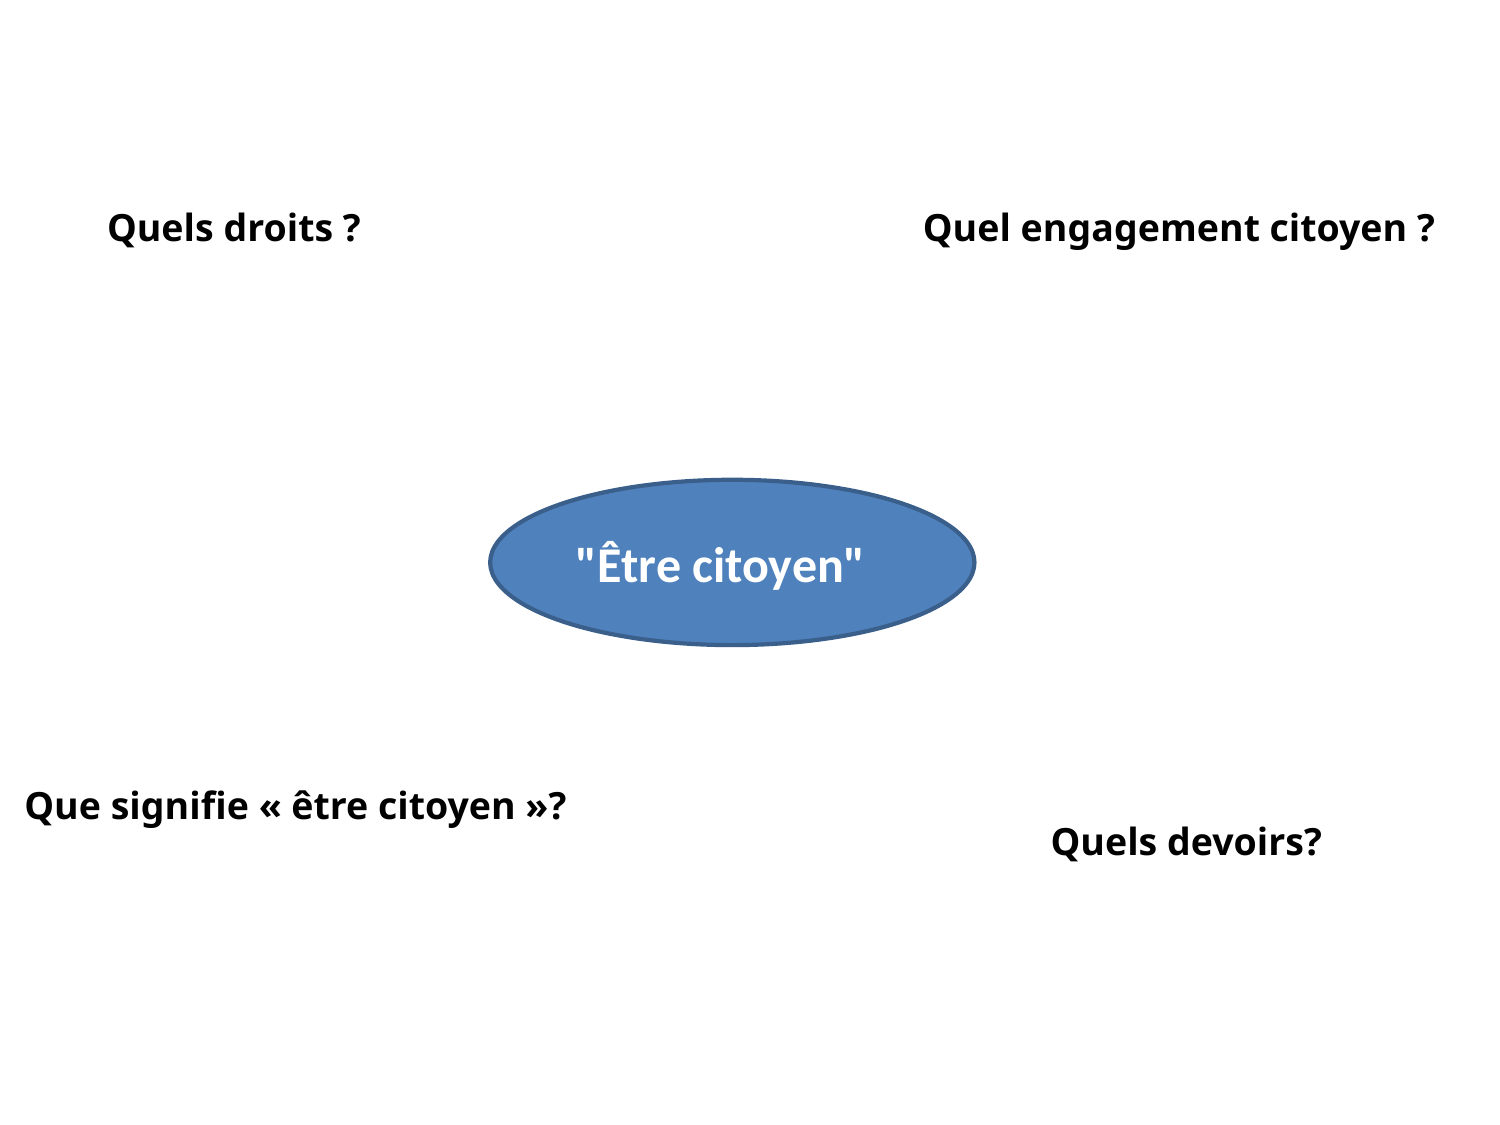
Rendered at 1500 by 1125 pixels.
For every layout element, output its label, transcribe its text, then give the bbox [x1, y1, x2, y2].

text_box Quel engagement citoyen ? [908, 196, 1451, 256]
text_box Que signifie « être citoyen »? [9, 775, 602, 835]
text_box Quels devoirs? [1035, 810, 1347, 871]
text_box "Être citoyen" [488, 477, 977, 648]
text_box Quels droits ? [92, 196, 386, 256]
